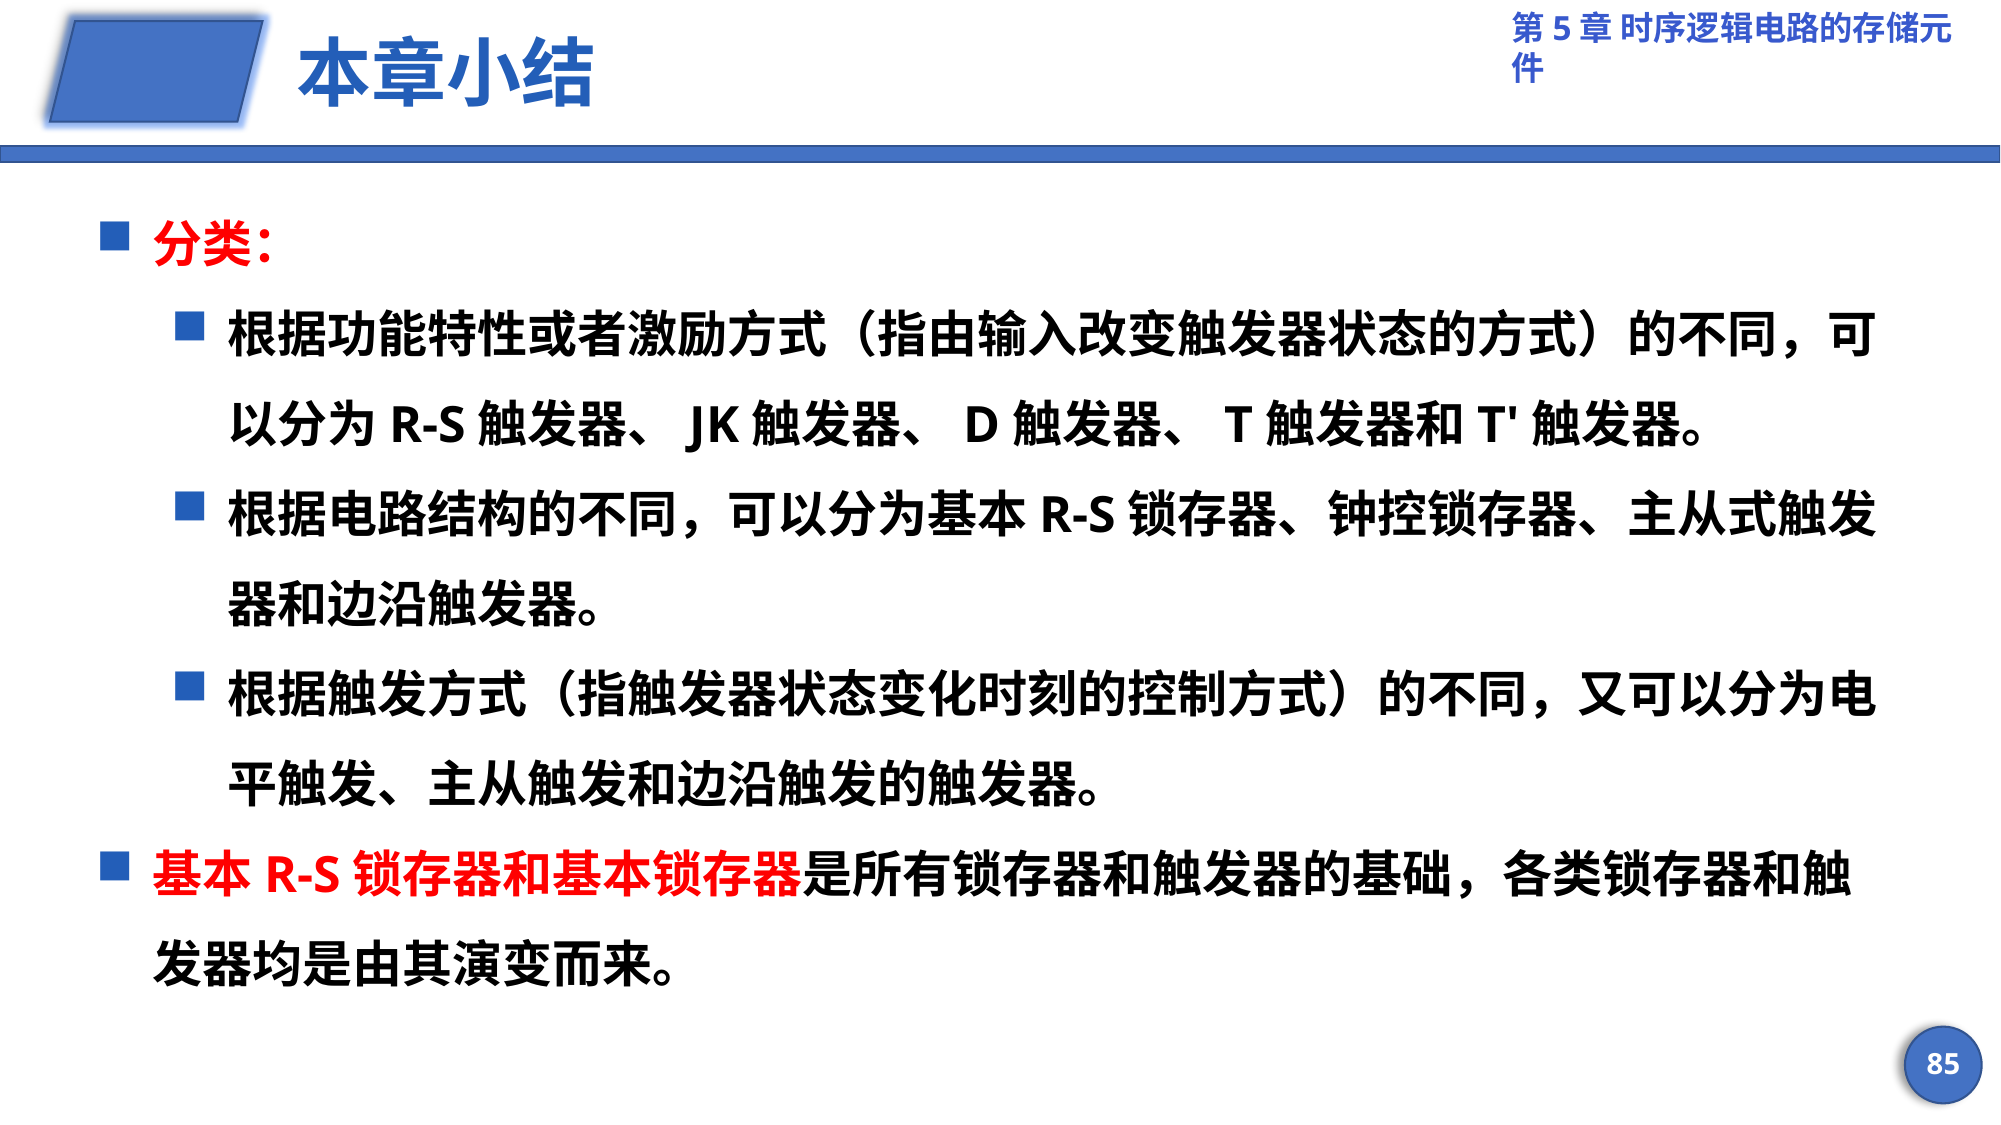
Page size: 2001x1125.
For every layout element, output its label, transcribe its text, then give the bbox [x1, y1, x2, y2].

slide_number 85 [1896, 1035, 1990, 1095]
title 本章小结 [281, 16, 1592, 137]
text_box [48, 20, 264, 123]
